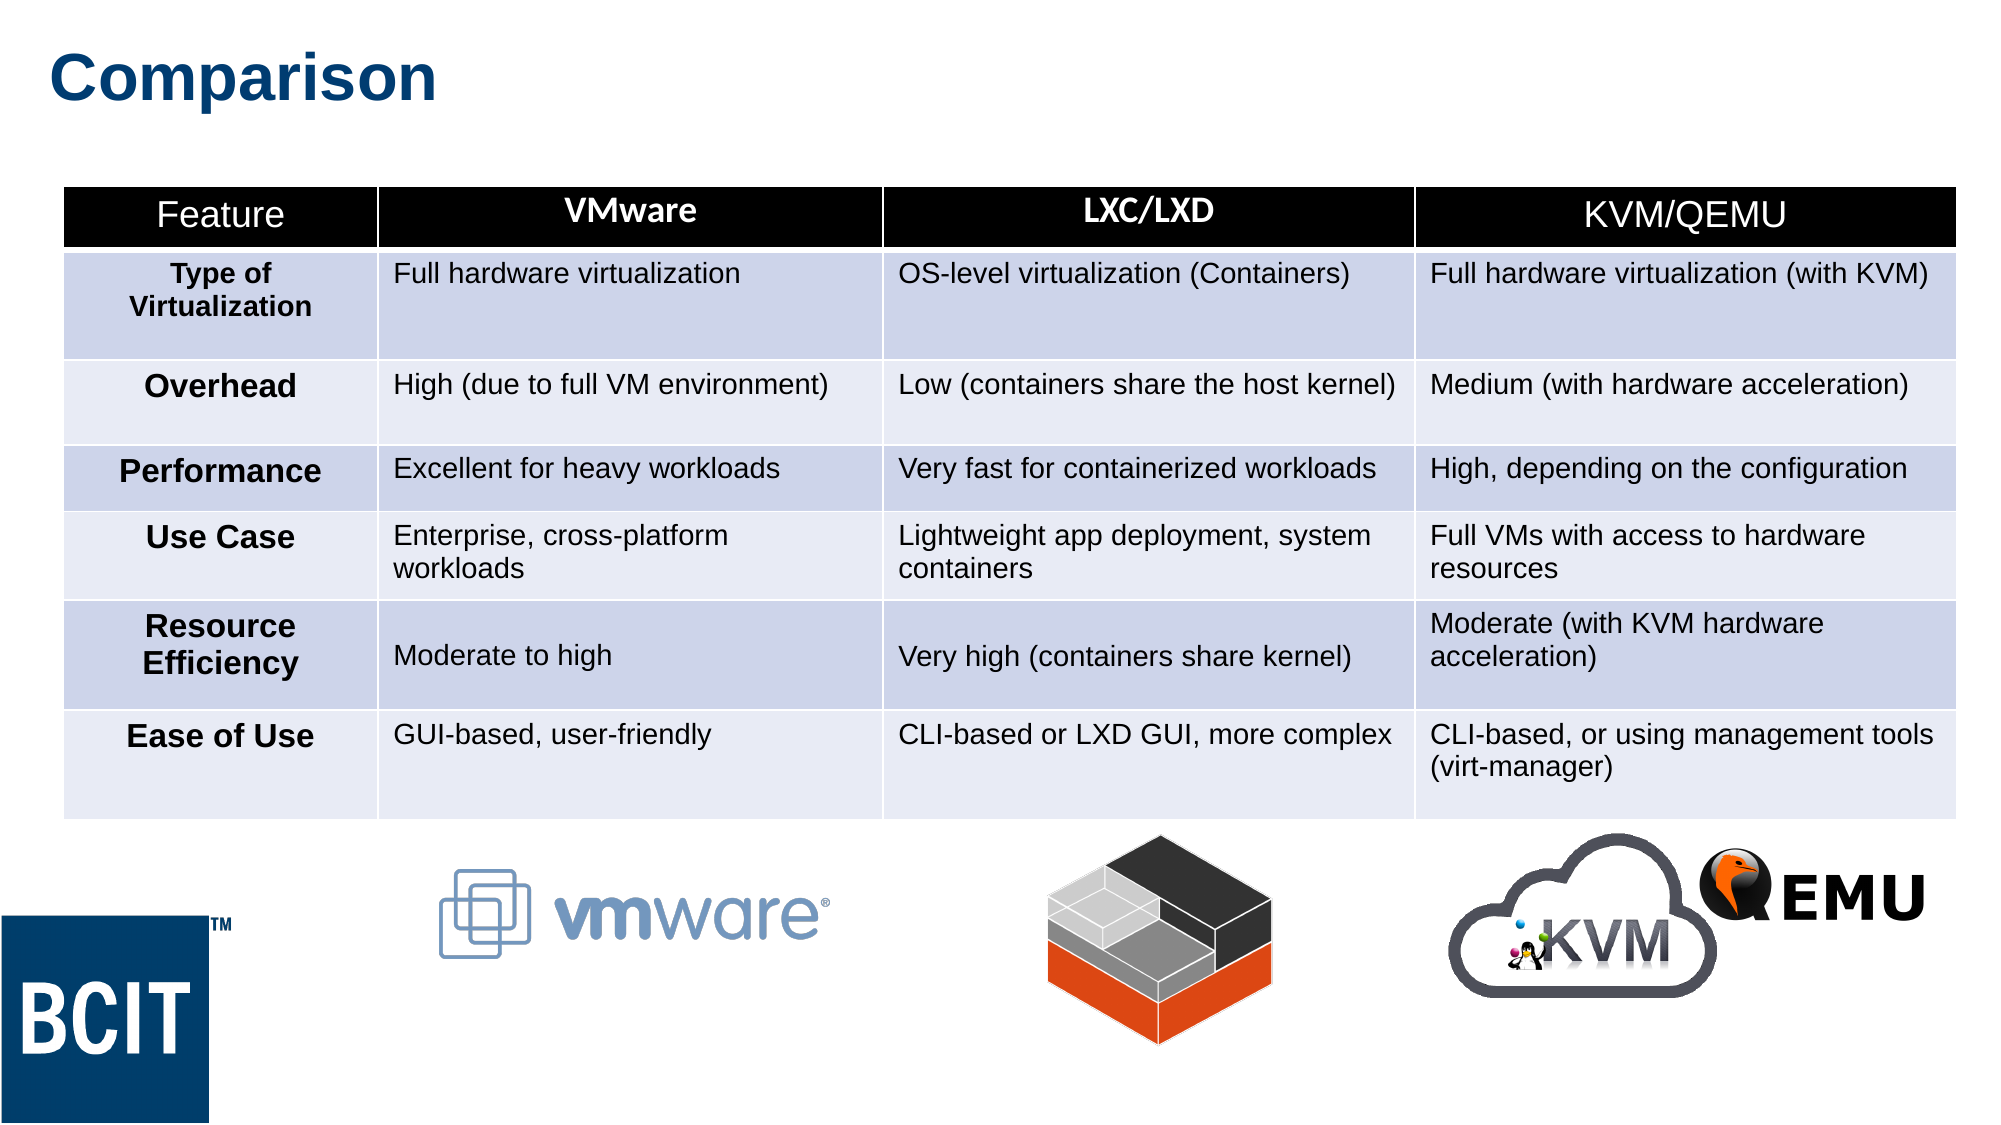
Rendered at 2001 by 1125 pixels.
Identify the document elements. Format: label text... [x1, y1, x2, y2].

table_cell Ease of Use [64, 711, 377, 819]
table_cell High, depending on the configuration [1416, 446, 1956, 511]
table_cell Overhead [64, 361, 377, 444]
table_cell Resource Efficiency [64, 601, 377, 709]
table_header LXC/LXD [884, 187, 1414, 247]
table_cell CLI-based or LXD GUI, more complex [884, 711, 1414, 819]
table_cell Medium (with hardware acceleration) [1416, 361, 1956, 444]
table_cell Excellent for heavy workloads [379, 446, 882, 511]
table_cell OS-level virtualization (Containers) [884, 253, 1414, 359]
table_cell Lightweight app deployment, system containers [884, 512, 1414, 599]
table_cell Enterprise, cross-platform workloads [379, 512, 882, 599]
table_header VMware [379, 187, 882, 247]
table_cell Low (containers share the host kernel) [884, 361, 1414, 444]
text_box Comparison [34, 26, 1302, 122]
table_cell Type of Virtualization [64, 253, 377, 359]
table_cell Use Case [64, 512, 377, 599]
table_cell Full hardware virtualization [379, 253, 882, 359]
table_cell Moderate (with KVM hardware acceleration) [1416, 601, 1956, 709]
table_header KVM/QEMU [1416, 187, 1956, 247]
table_cell CLI-based, or using management tools (virt-manager) [1416, 711, 1956, 819]
table_cell GUI-based, user-friendly [379, 711, 882, 819]
picture [439, 869, 831, 959]
table_cell Performance [64, 446, 377, 511]
picture [1037, 824, 1285, 1050]
table_cell Moderate to high [379, 601, 882, 709]
table_cell Full hardware virtualization (with KVM) [1416, 253, 1956, 359]
table_cell Very fast for containerized workloads [884, 446, 1414, 511]
table_cell Full VMs with access to hardware resources [1416, 512, 1956, 599]
table_cell High (due to full VM environment) [379, 361, 882, 444]
table_header Feature [64, 187, 377, 247]
picture [0, 913, 233, 1125]
picture [1442, 787, 1957, 1007]
table_cell Very high (containers share kernel) [884, 601, 1414, 709]
